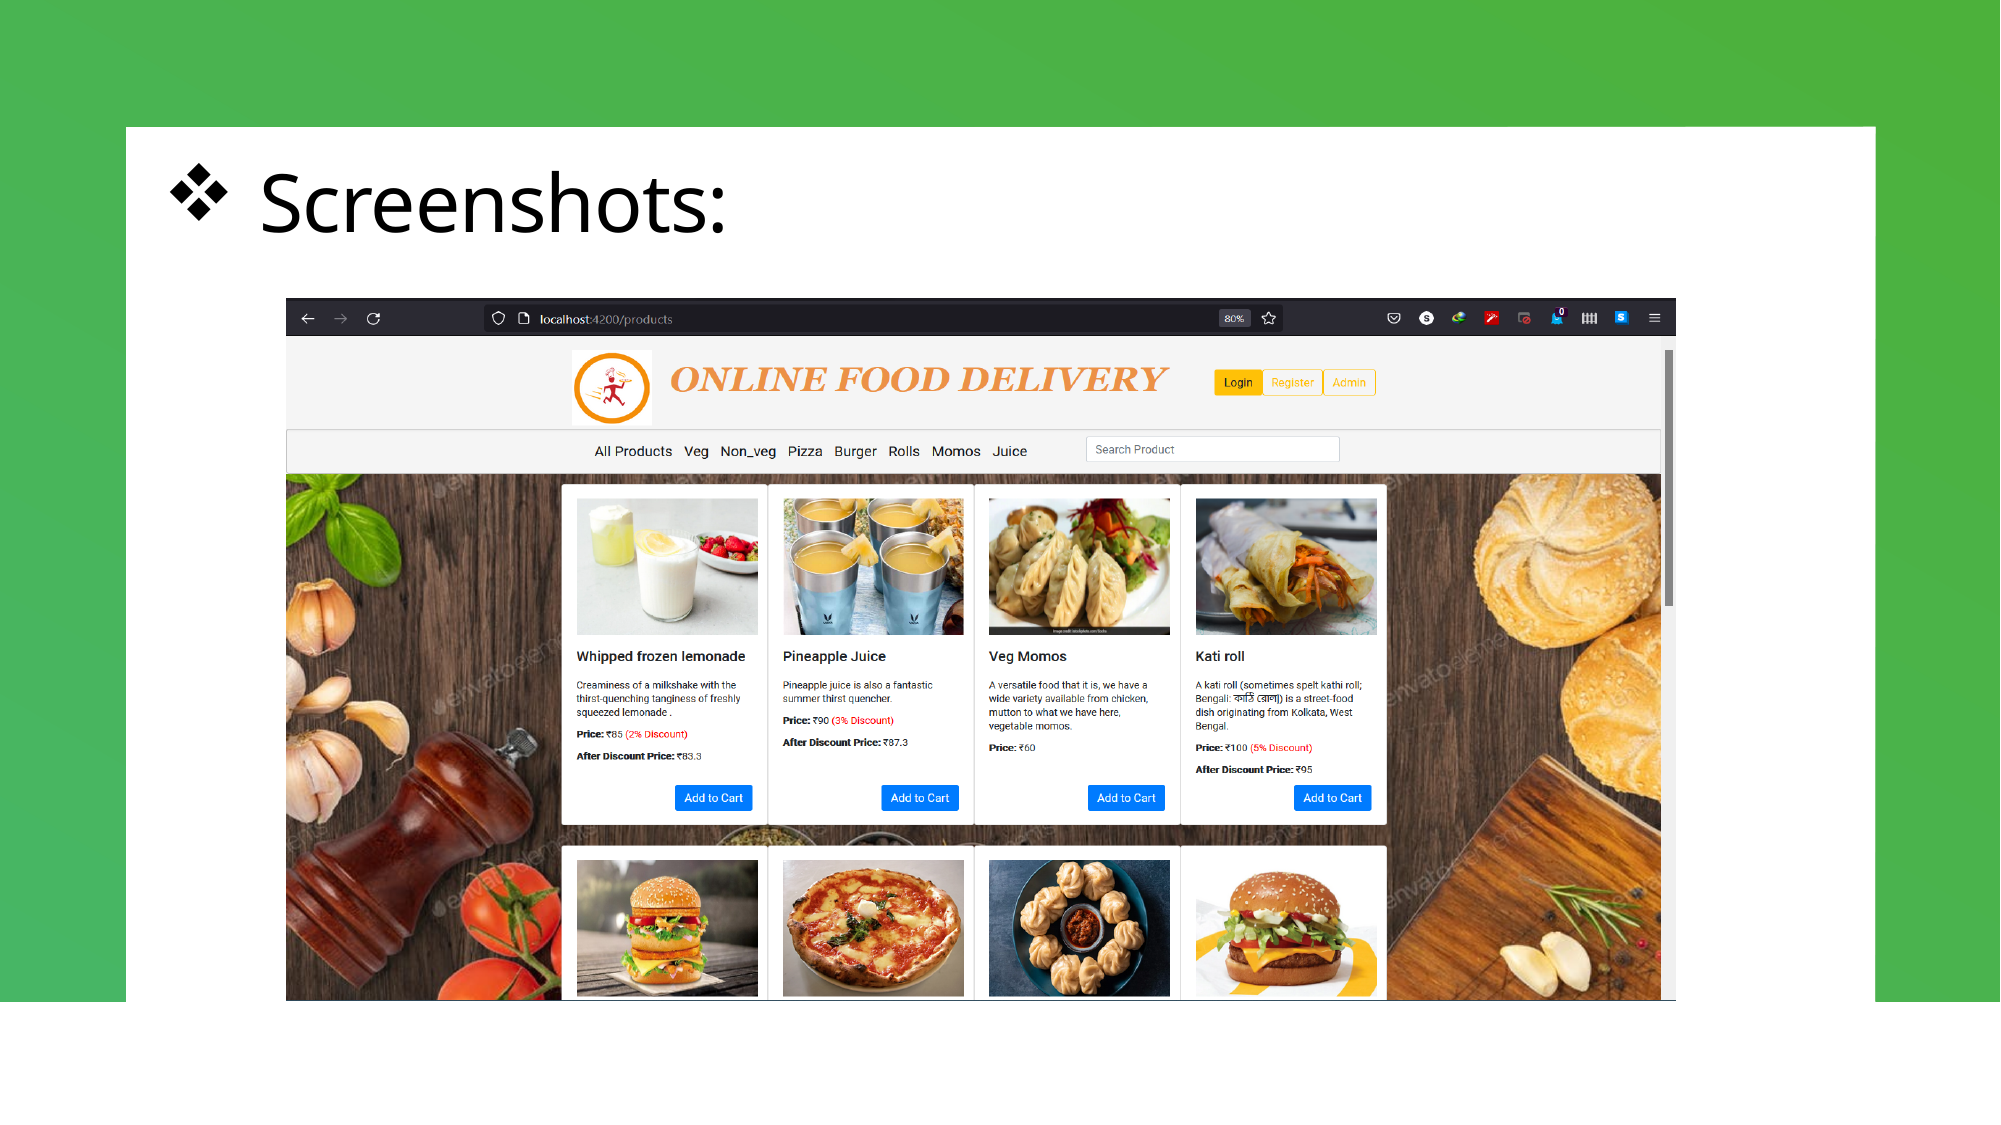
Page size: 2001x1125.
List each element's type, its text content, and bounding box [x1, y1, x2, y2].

title Screenshots: [148, 151, 1749, 259]
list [286, 298, 1676, 1001]
